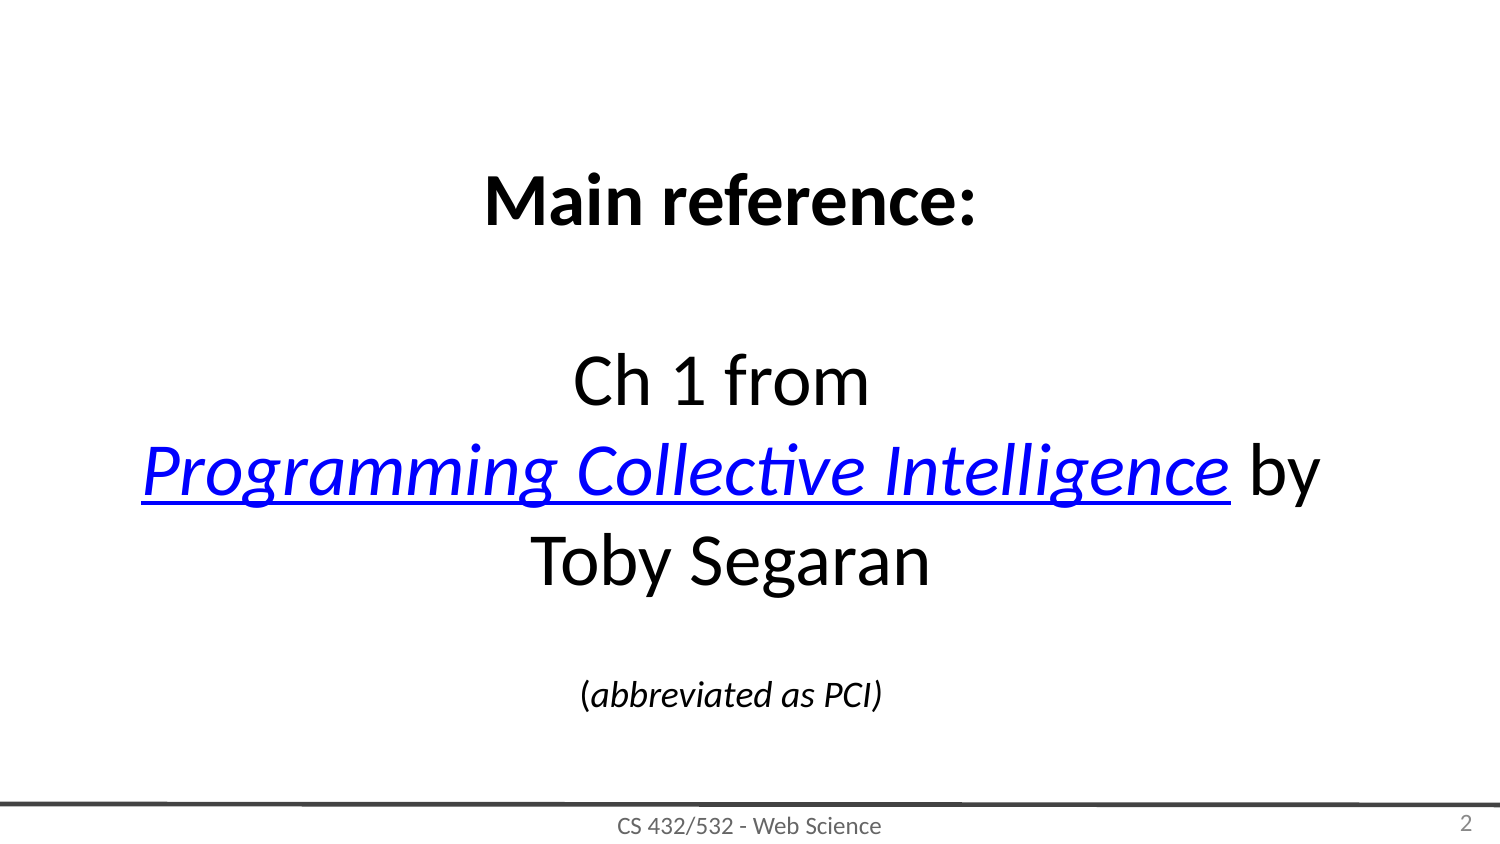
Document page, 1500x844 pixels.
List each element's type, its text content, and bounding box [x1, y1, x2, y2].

slide_number ‹#› [1137, 798, 1488, 844]
text_box Main reference: Ch 1 from Programming Collective Intelligence by Toby Segaran (abbreviated as PCI) [124, 143, 1338, 703]
